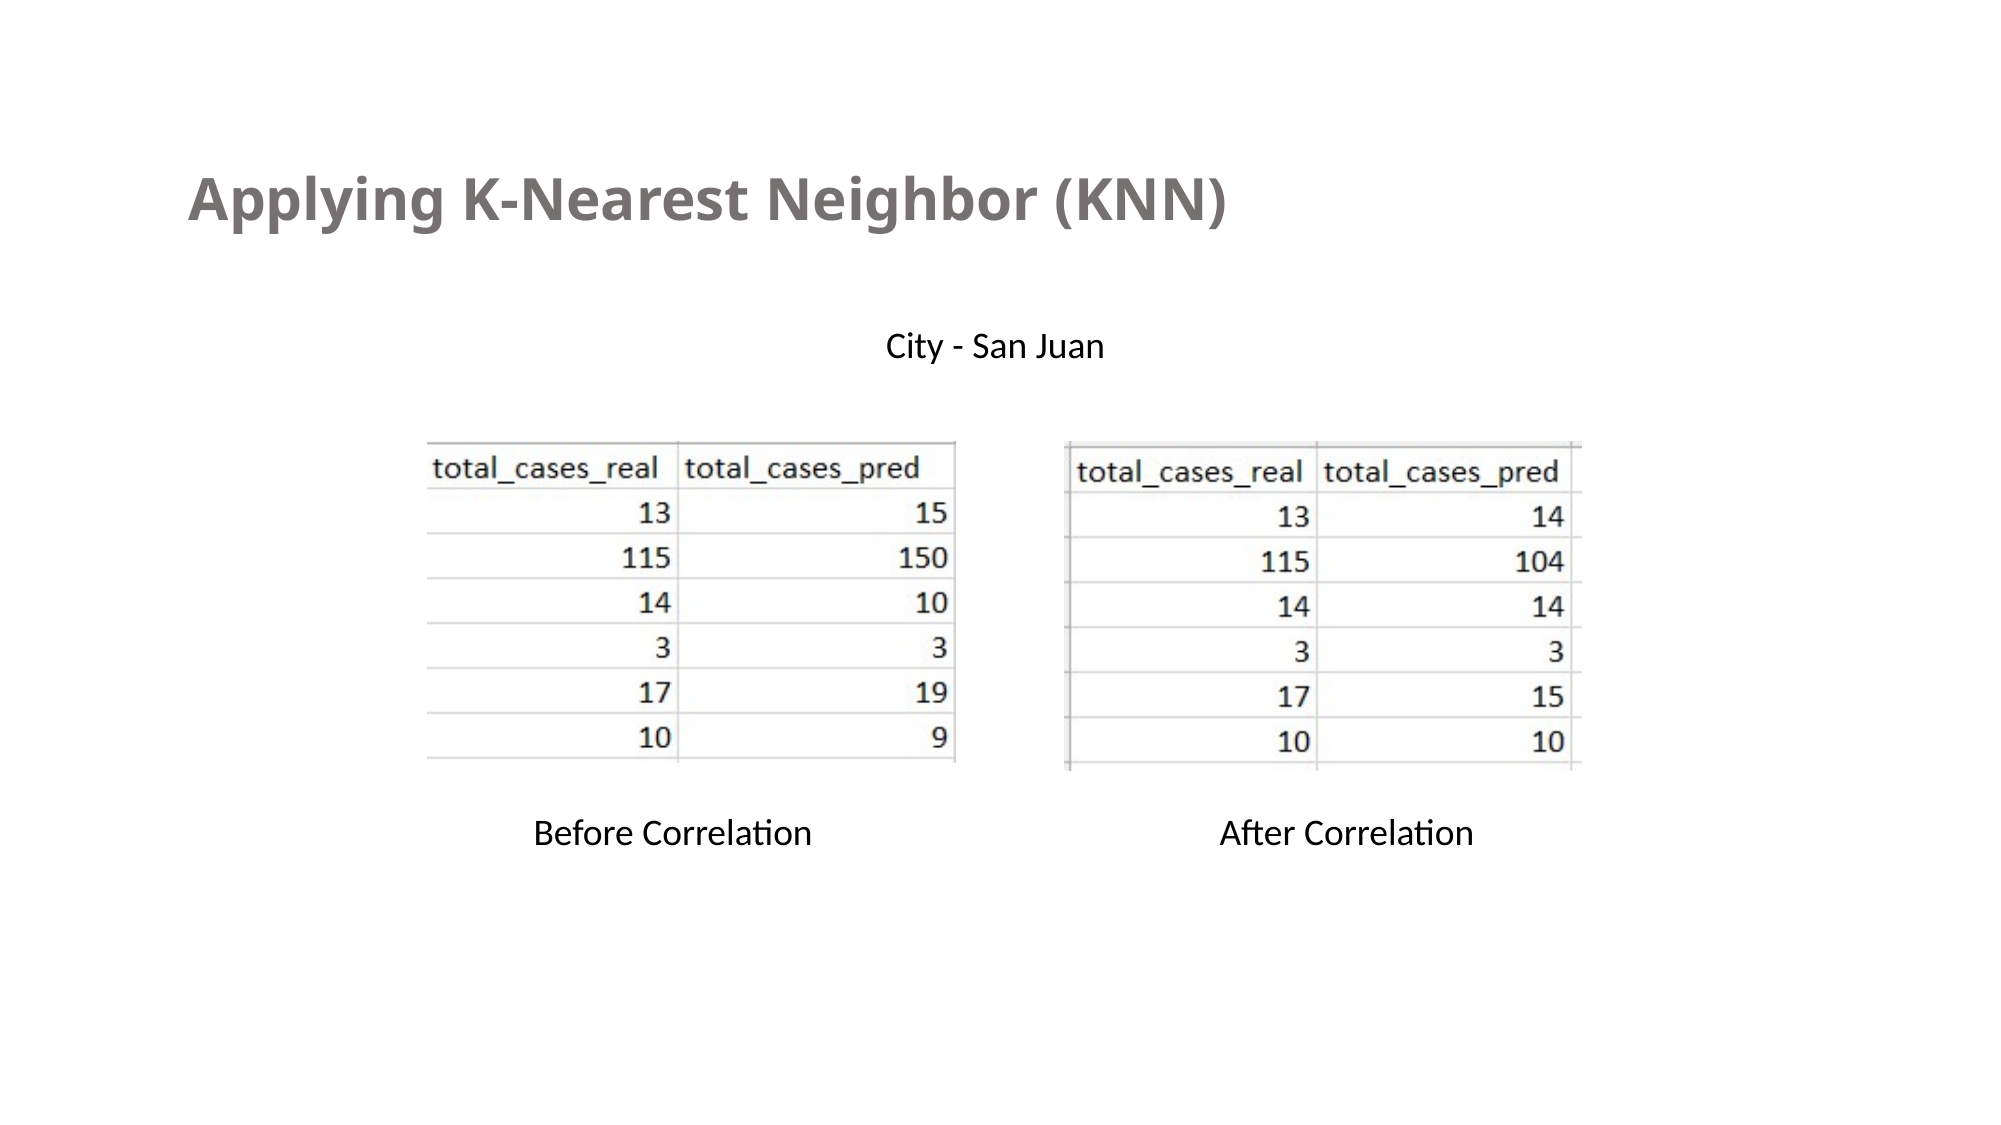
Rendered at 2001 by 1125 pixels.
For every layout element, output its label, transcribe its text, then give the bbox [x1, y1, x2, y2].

text_box Before Correlation After Correlation [518, 800, 1610, 861]
title Applying K-Nearest Neighbor (KNN) [174, 88, 1899, 306]
text_box City - San Juan [777, 313, 1223, 373]
picture [427, 441, 957, 763]
picture [1064, 441, 1582, 771]
